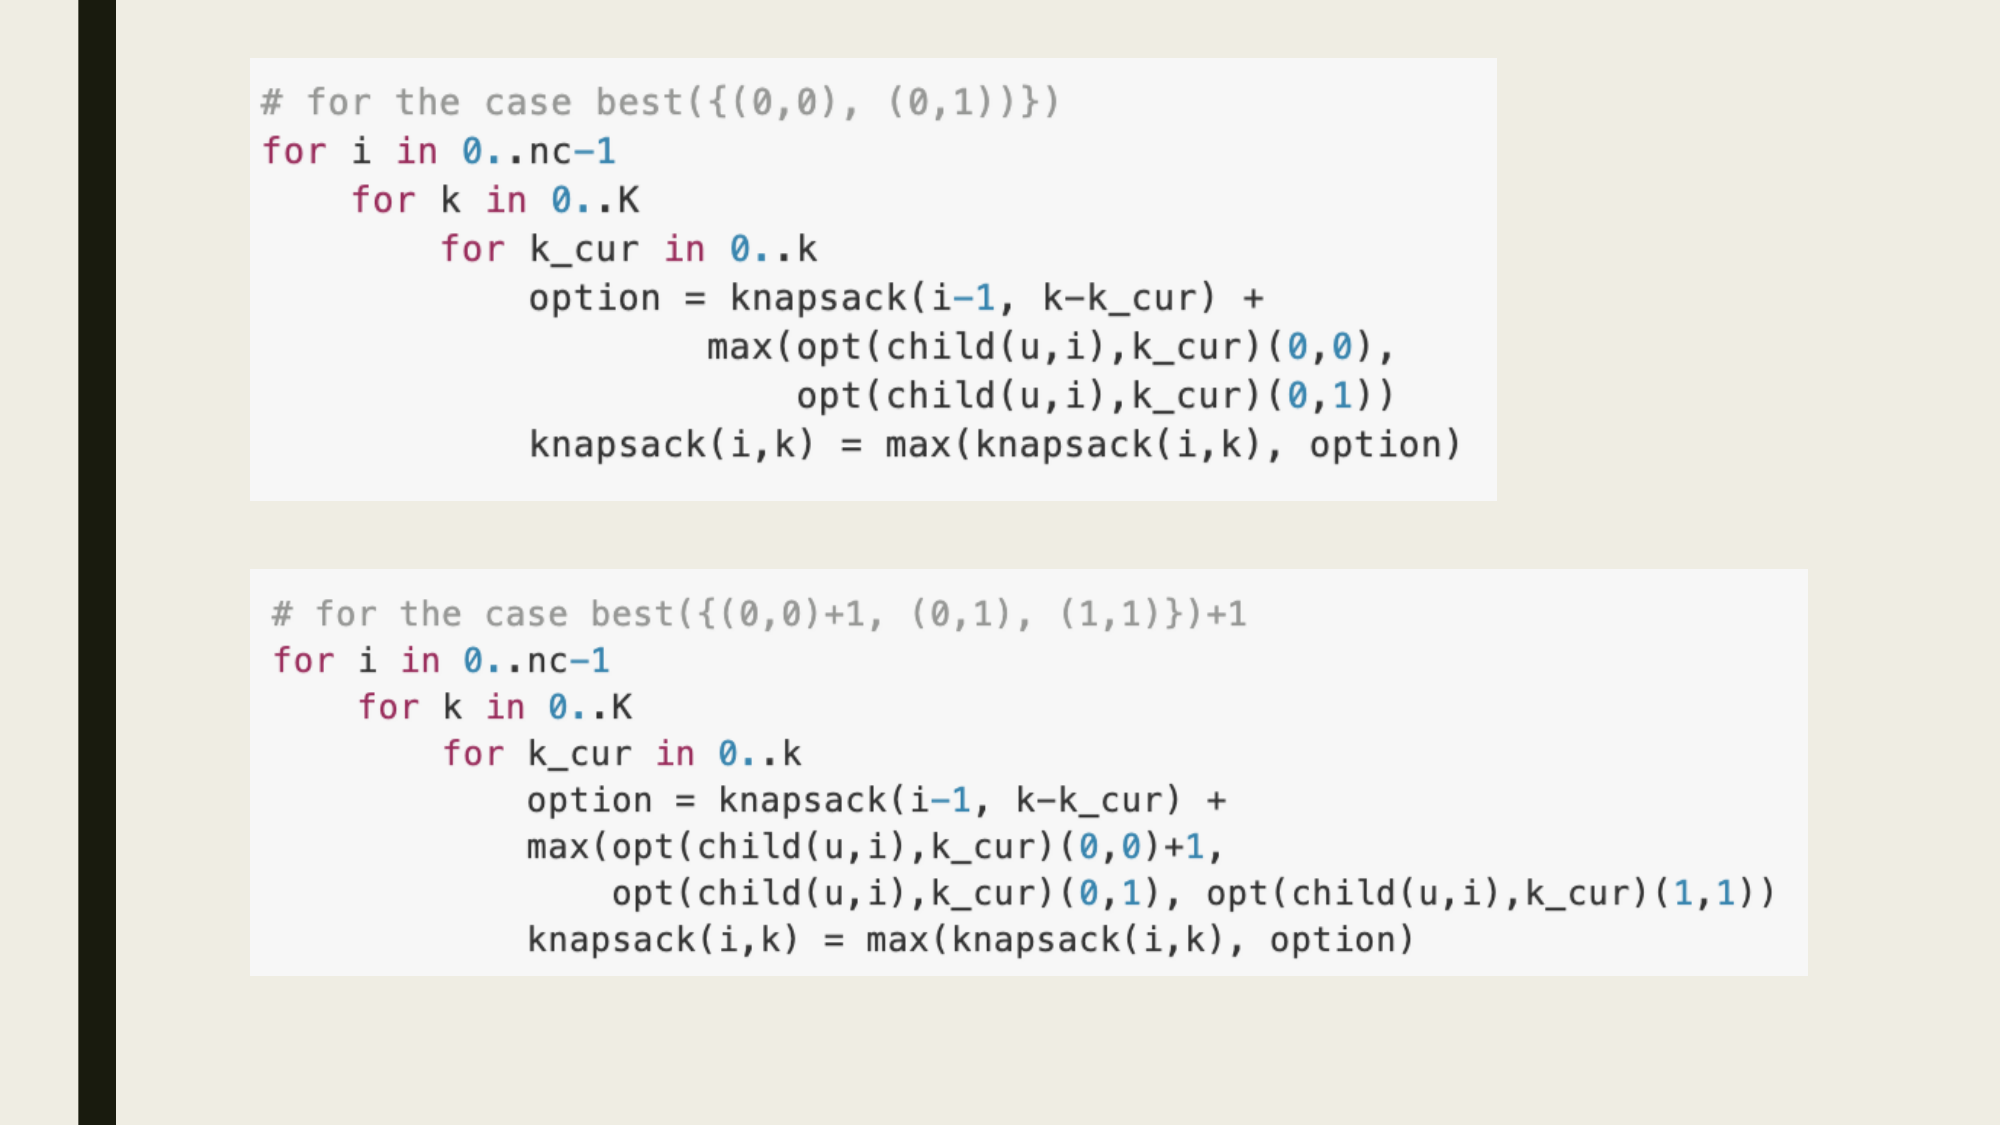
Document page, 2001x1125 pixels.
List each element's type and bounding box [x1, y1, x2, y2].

picture [250, 569, 1808, 976]
picture [250, 58, 1497, 501]
